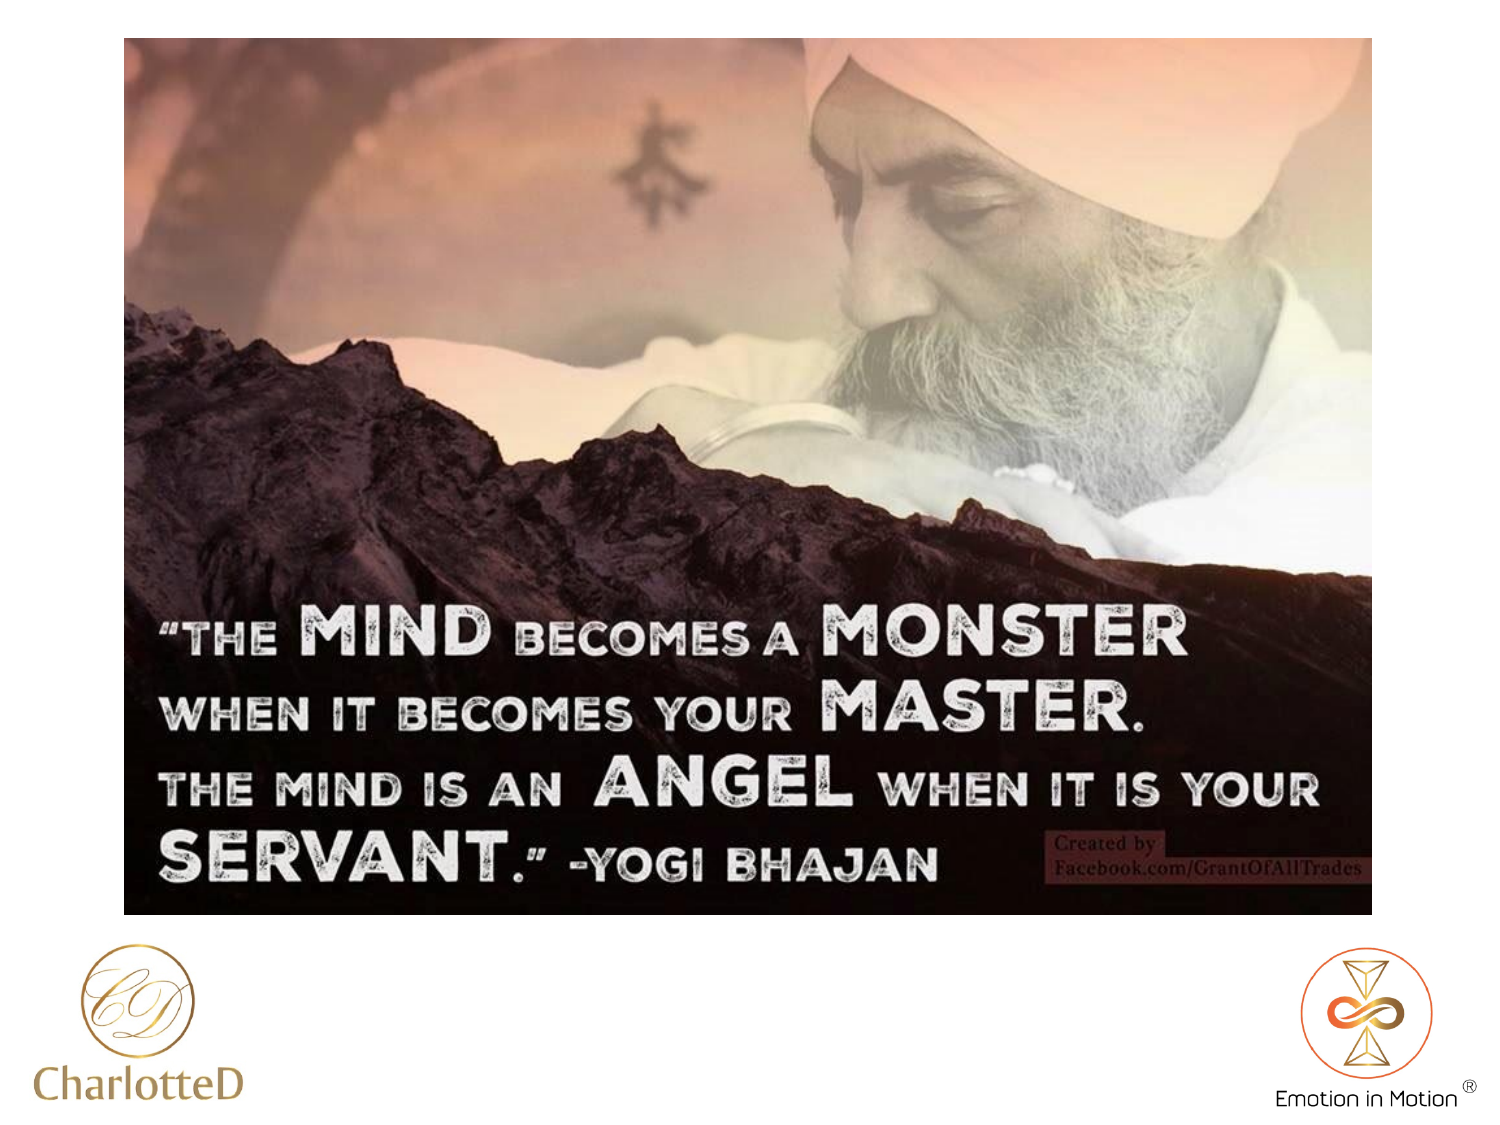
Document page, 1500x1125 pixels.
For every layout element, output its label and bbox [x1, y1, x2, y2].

picture [29, 941, 248, 1105]
picture [124, 38, 1372, 915]
picture [1274, 944, 1479, 1109]
